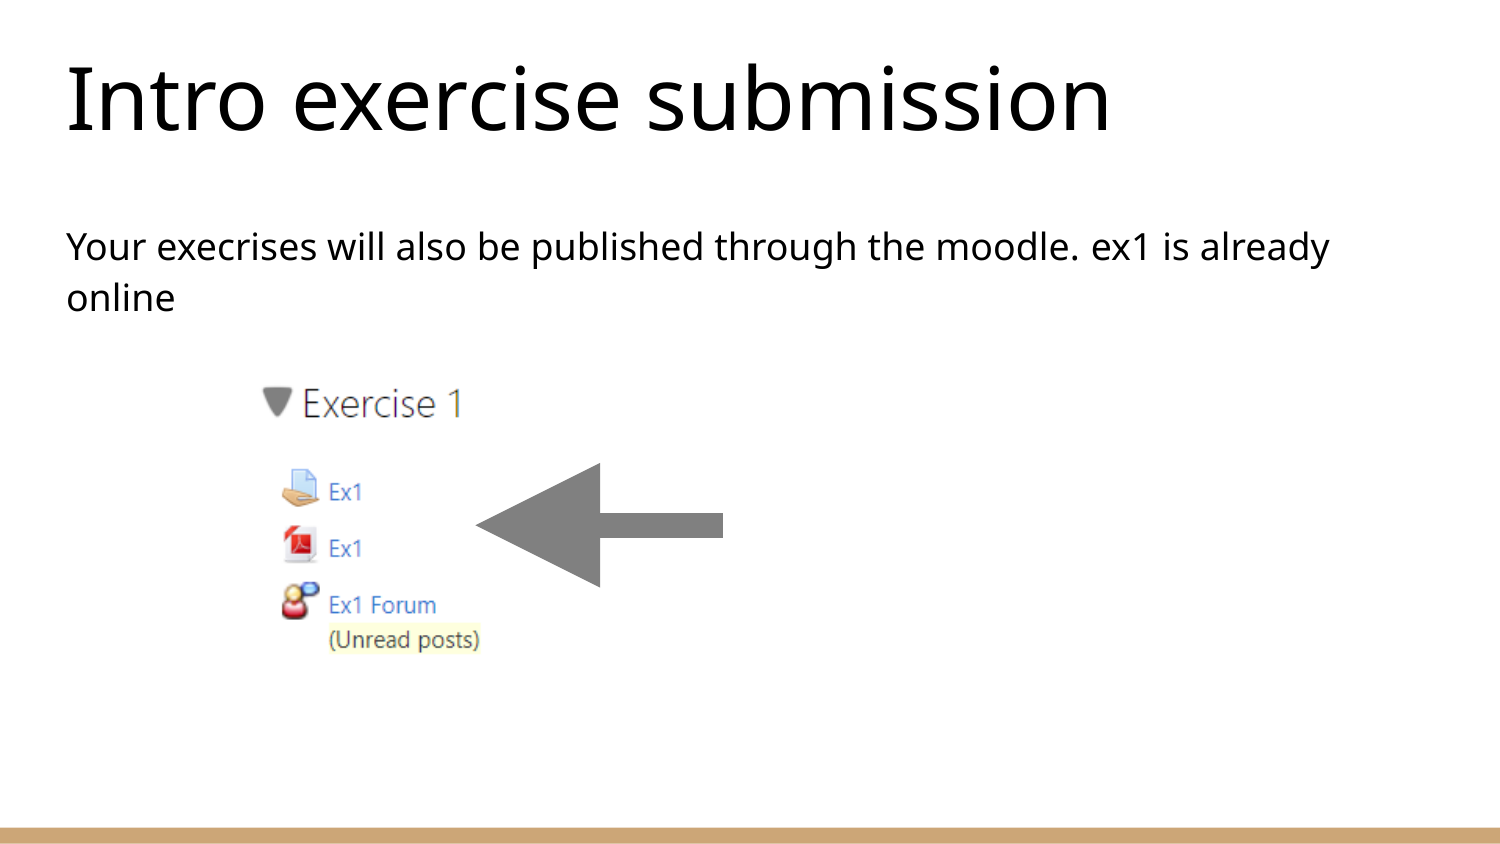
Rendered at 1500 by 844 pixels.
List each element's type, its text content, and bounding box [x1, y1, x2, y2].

title Intro exercise submission [51, 26, 1449, 164]
list Your execrises will also be published through the moodle. ex1 is already online [51, 200, 1449, 425]
picture [247, 372, 761, 725]
